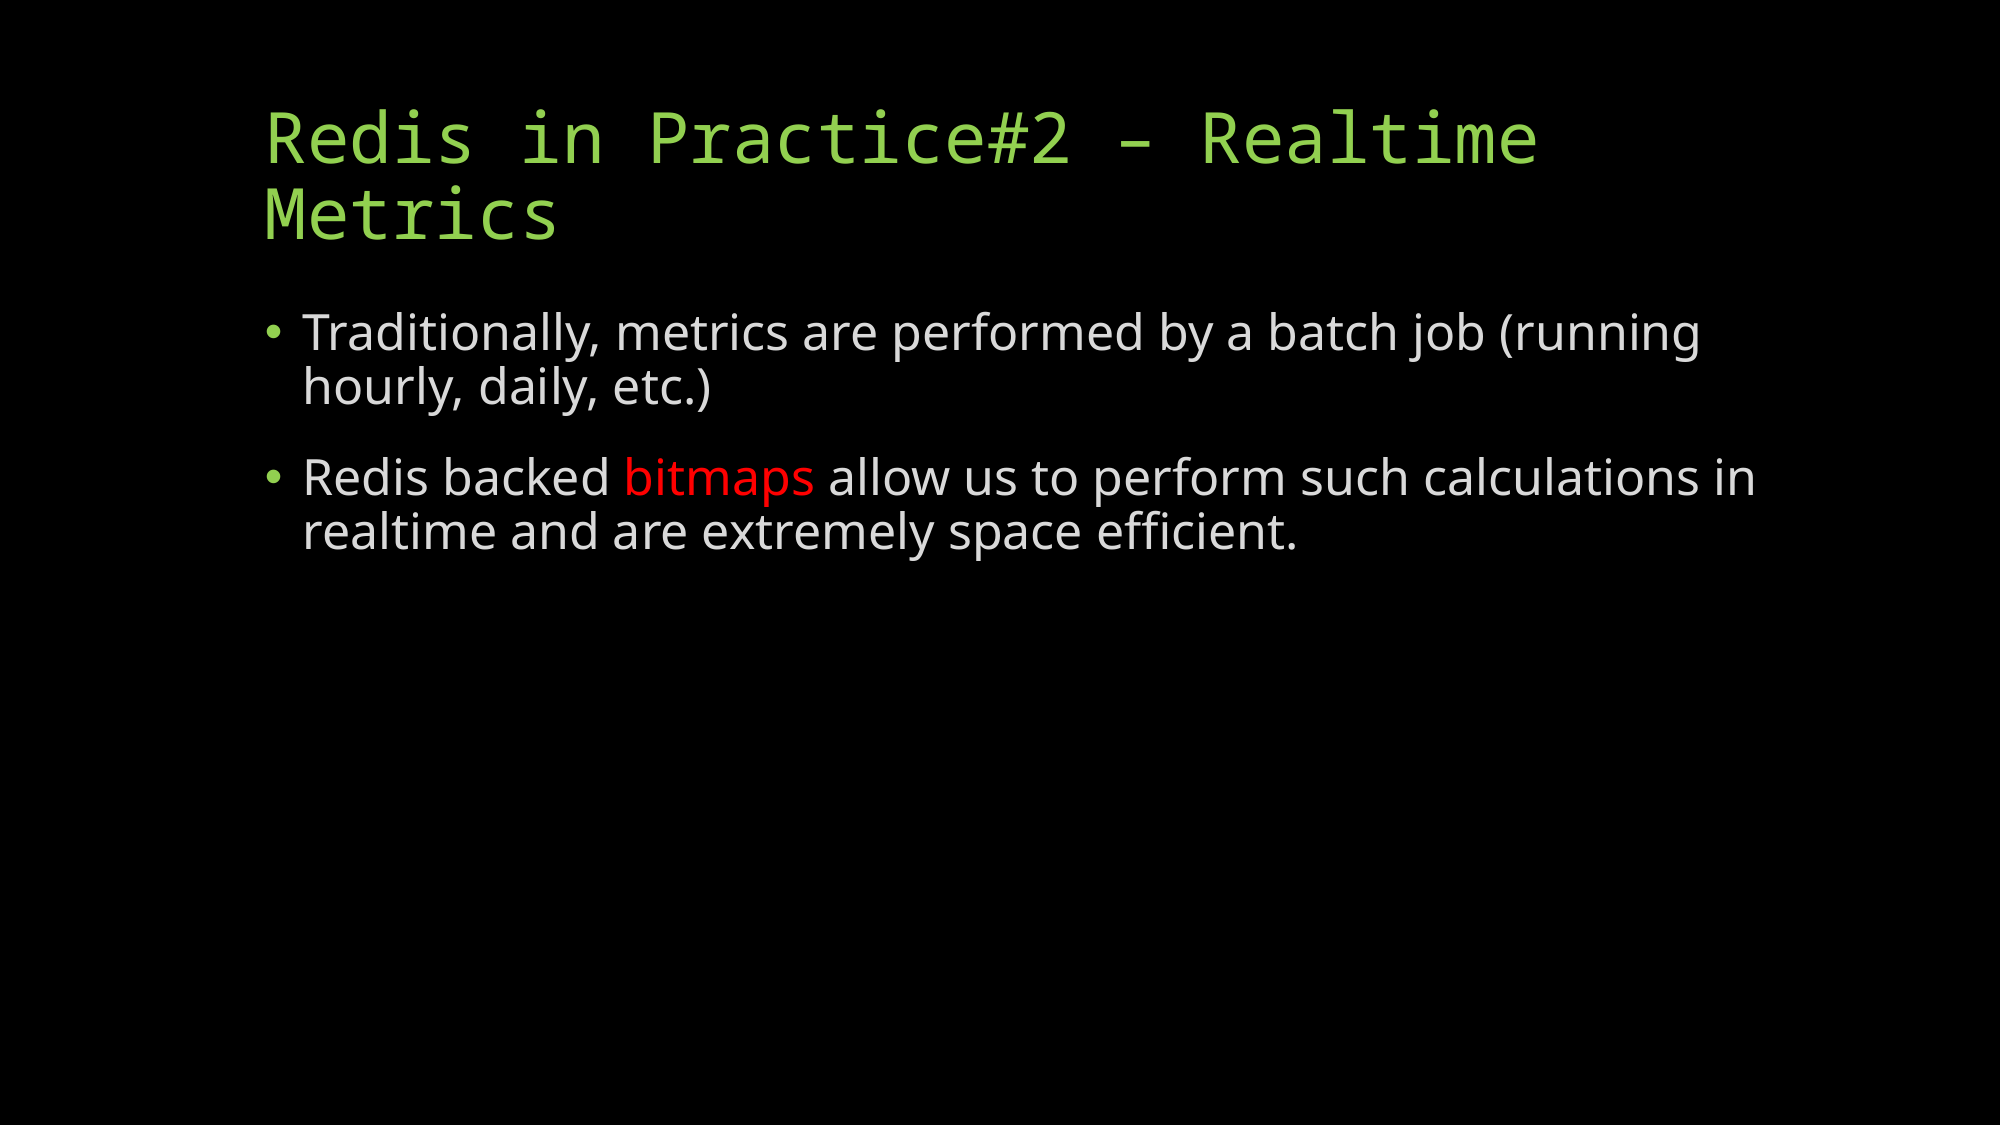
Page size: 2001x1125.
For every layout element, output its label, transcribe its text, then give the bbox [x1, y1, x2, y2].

title Redis in Practice#2 – Realtime Metrics [249, 75, 1750, 263]
list Traditionally, metrics are performed by a batch job (running hourly, daily, etc.) Redis backed bitmaps allow us to perform such calculations in realtime and are extremely space efficient. [249, 299, 1780, 1000]
